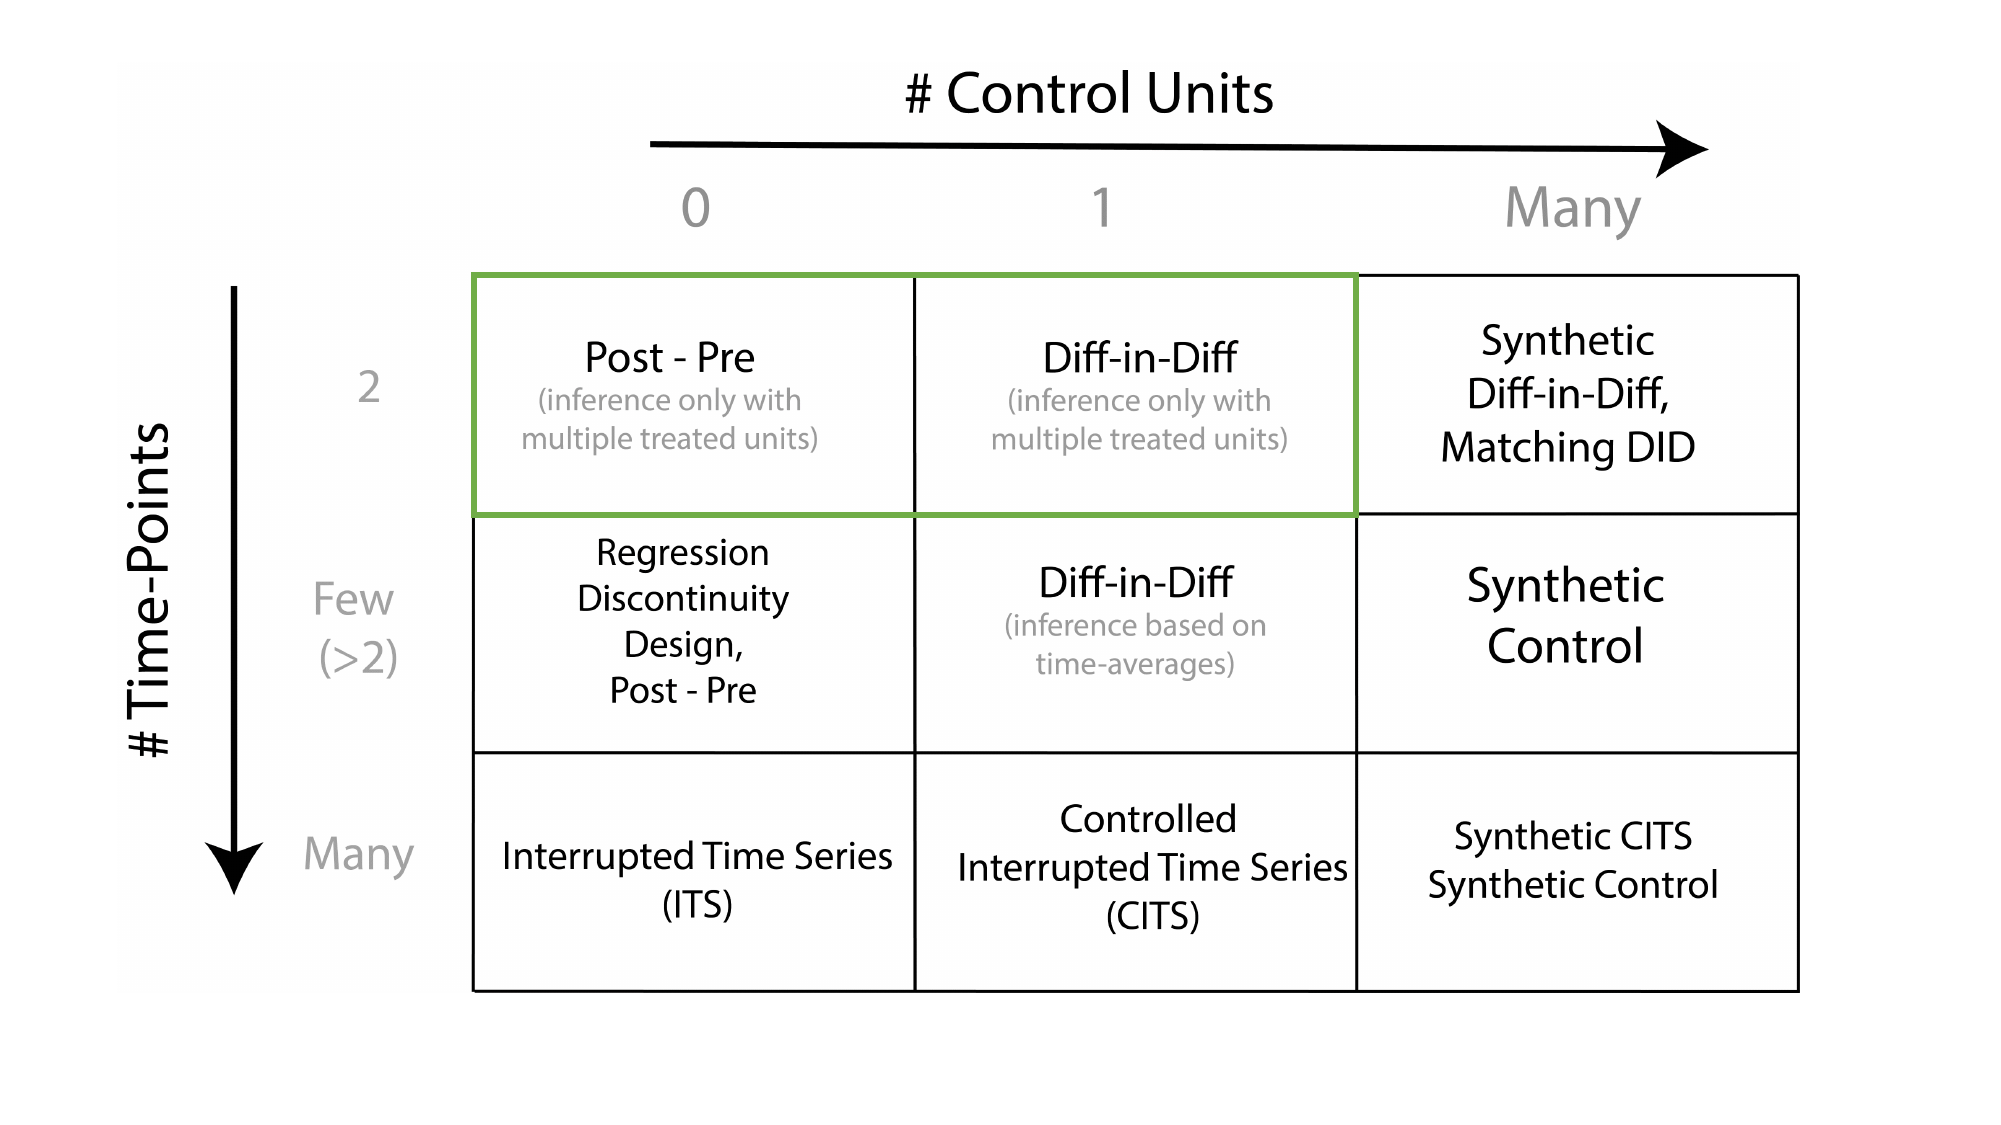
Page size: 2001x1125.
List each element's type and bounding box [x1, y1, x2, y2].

picture [117, 62, 1800, 993]
